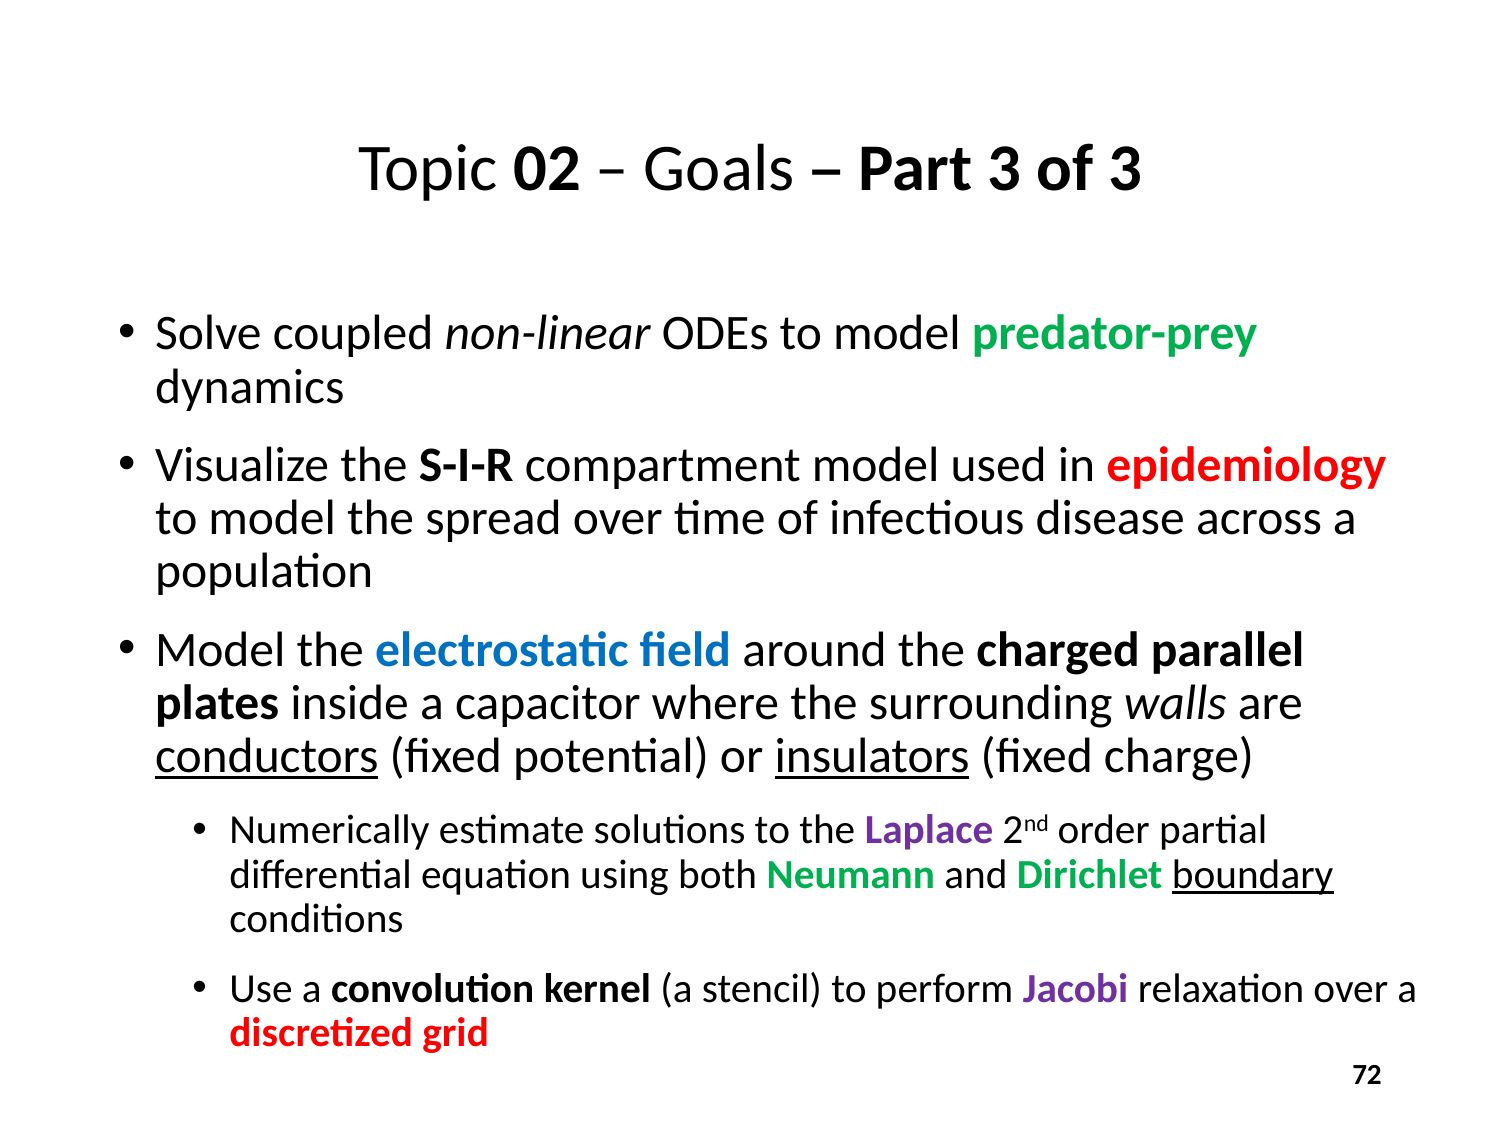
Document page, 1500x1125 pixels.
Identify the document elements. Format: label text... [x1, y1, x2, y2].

title Topic 02 – Goals – Part 3 of 3 [103, 59, 1397, 278]
list Solve coupled non-linear ODEs to model predator-prey dynamics Visualize the S-I-R compartment model used in epidemiology to model the spread over time of infectious disease across a population Model the electrostatic field around the charged parallel plates inside a capacitor where the surrounding walls are conductors (fixed potential) or insulators (fixed charge) Numerically estimate solutions to the Laplace 2nd order partial differential equation using both Neumann and Dirichlet boundary conditions Use a convolution kernel (a stencil) to perform Jacobi relaxation over a discretized grid [103, 299, 1450, 1066]
slide_number 72 [1059, 1042, 1397, 1103]
